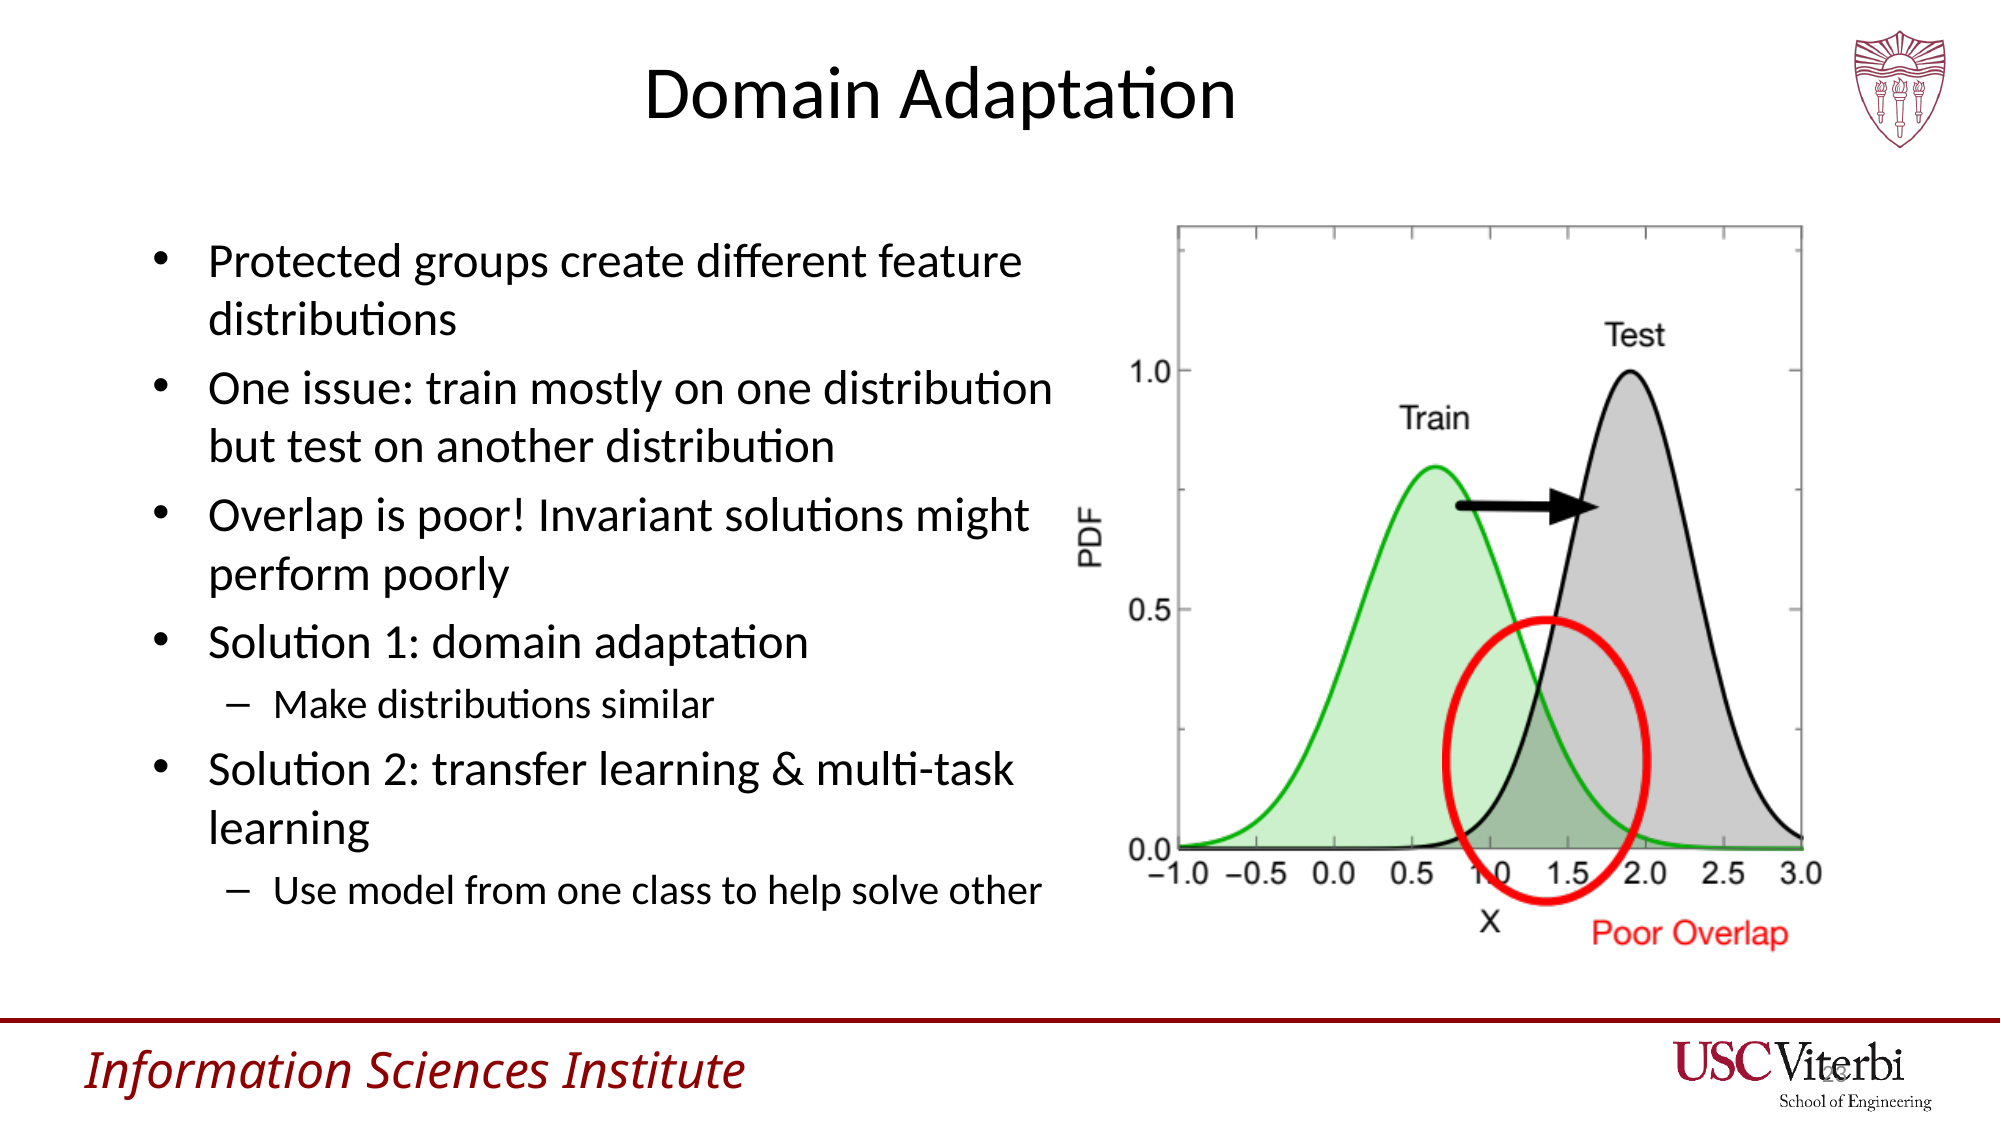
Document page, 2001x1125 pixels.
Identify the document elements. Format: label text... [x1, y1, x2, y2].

picture [1641, 1027, 1964, 1118]
picture [1072, 185, 1823, 960]
list Protected groups create different feature distributions One issue: train mostly on one distribution but test on another distribution Overlap is poor! Invariant solutions might perform poorly Solution 1: domain adaptation Make distributions similar Solution 2: transfer learning & multi-task learning Use model from one class to help solve other [137, 220, 1067, 935]
slide_number 23 [1412, 1042, 1863, 1103]
title Domain Adaptation [99, 35, 1783, 141]
